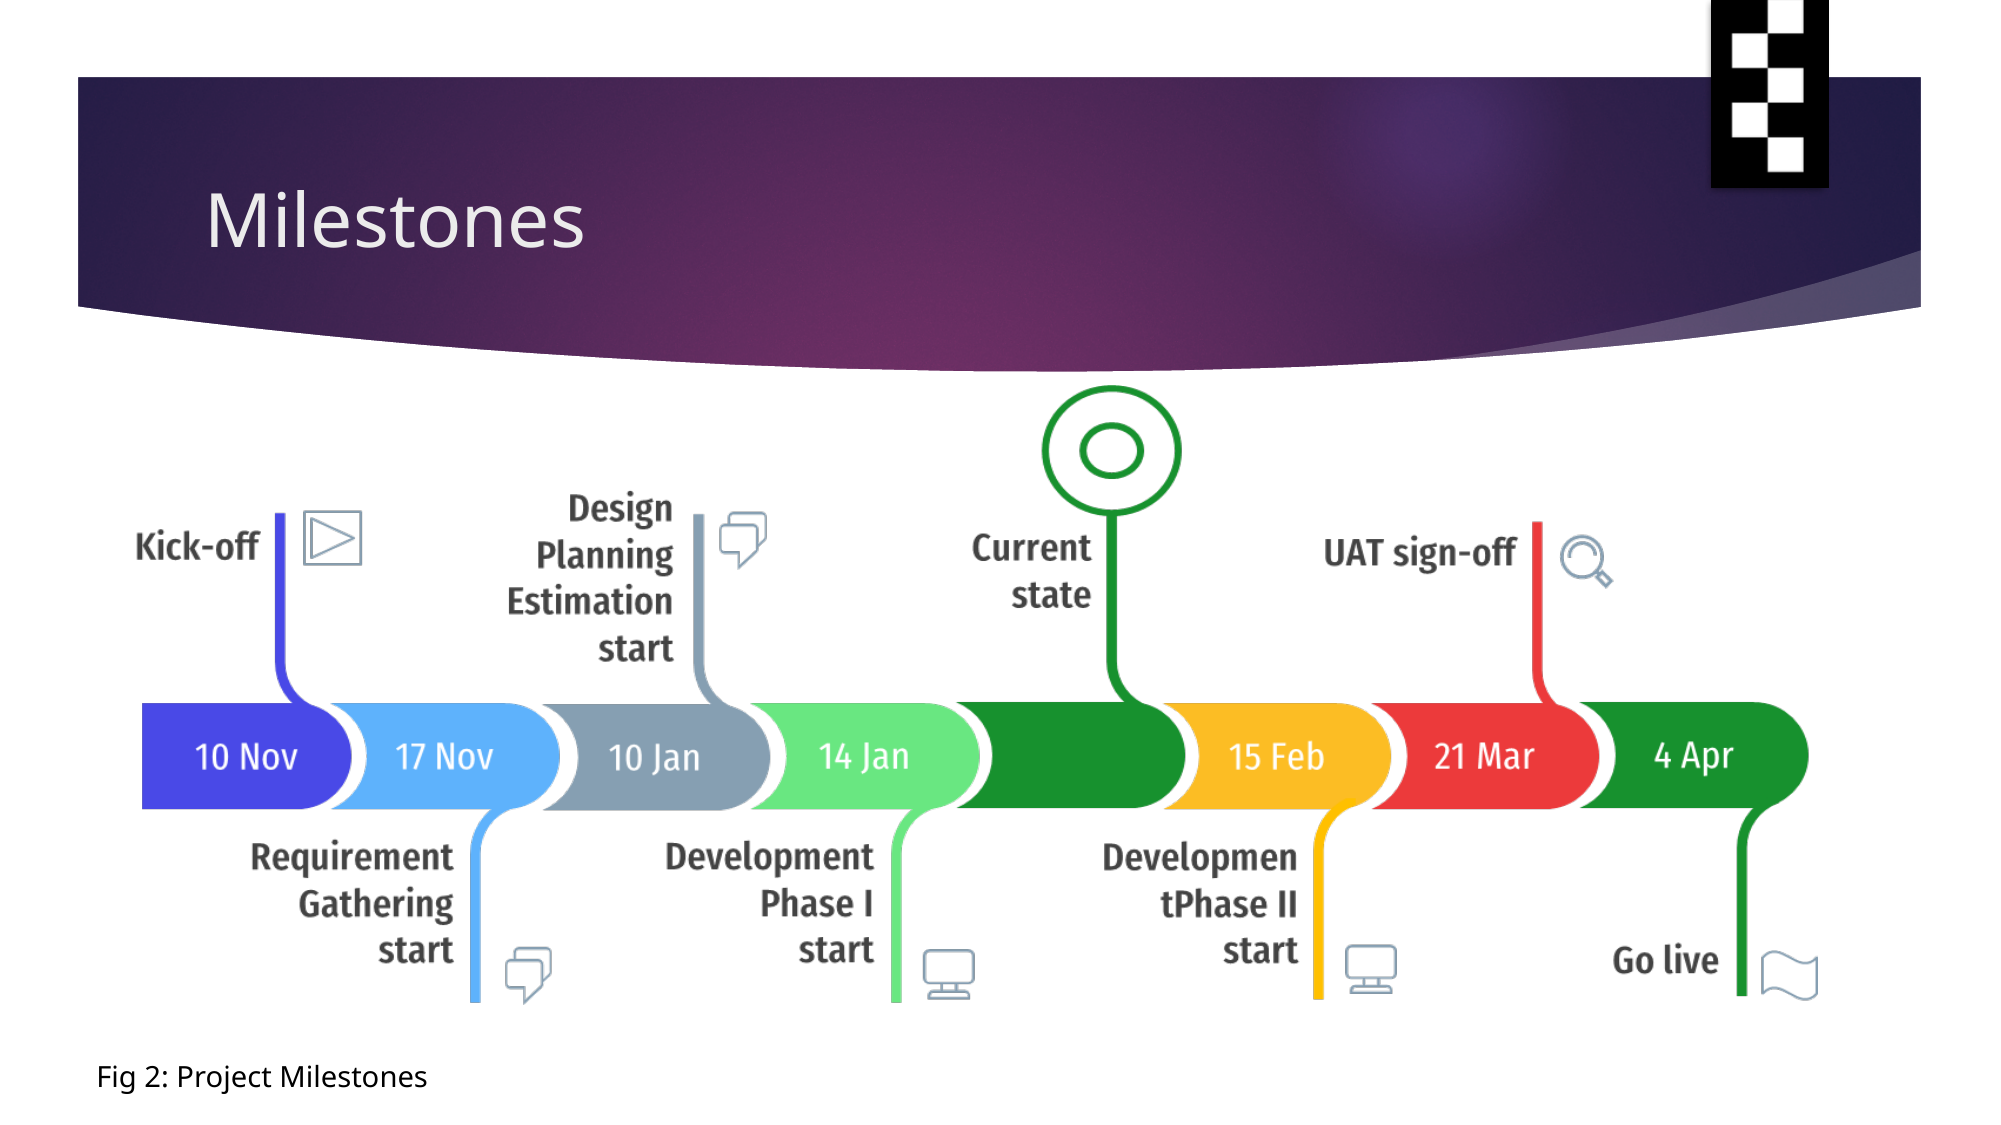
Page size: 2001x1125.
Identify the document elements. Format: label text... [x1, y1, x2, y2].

picture [79, 0, 1920, 371]
picture [34, 385, 1818, 1053]
text_box Fig 2: Project Milestones [81, 1064, 1760, 1109]
text_box Fig 2: Project Milestones [1521, 315, 1734, 354]
title Milestones [189, 159, 1627, 276]
